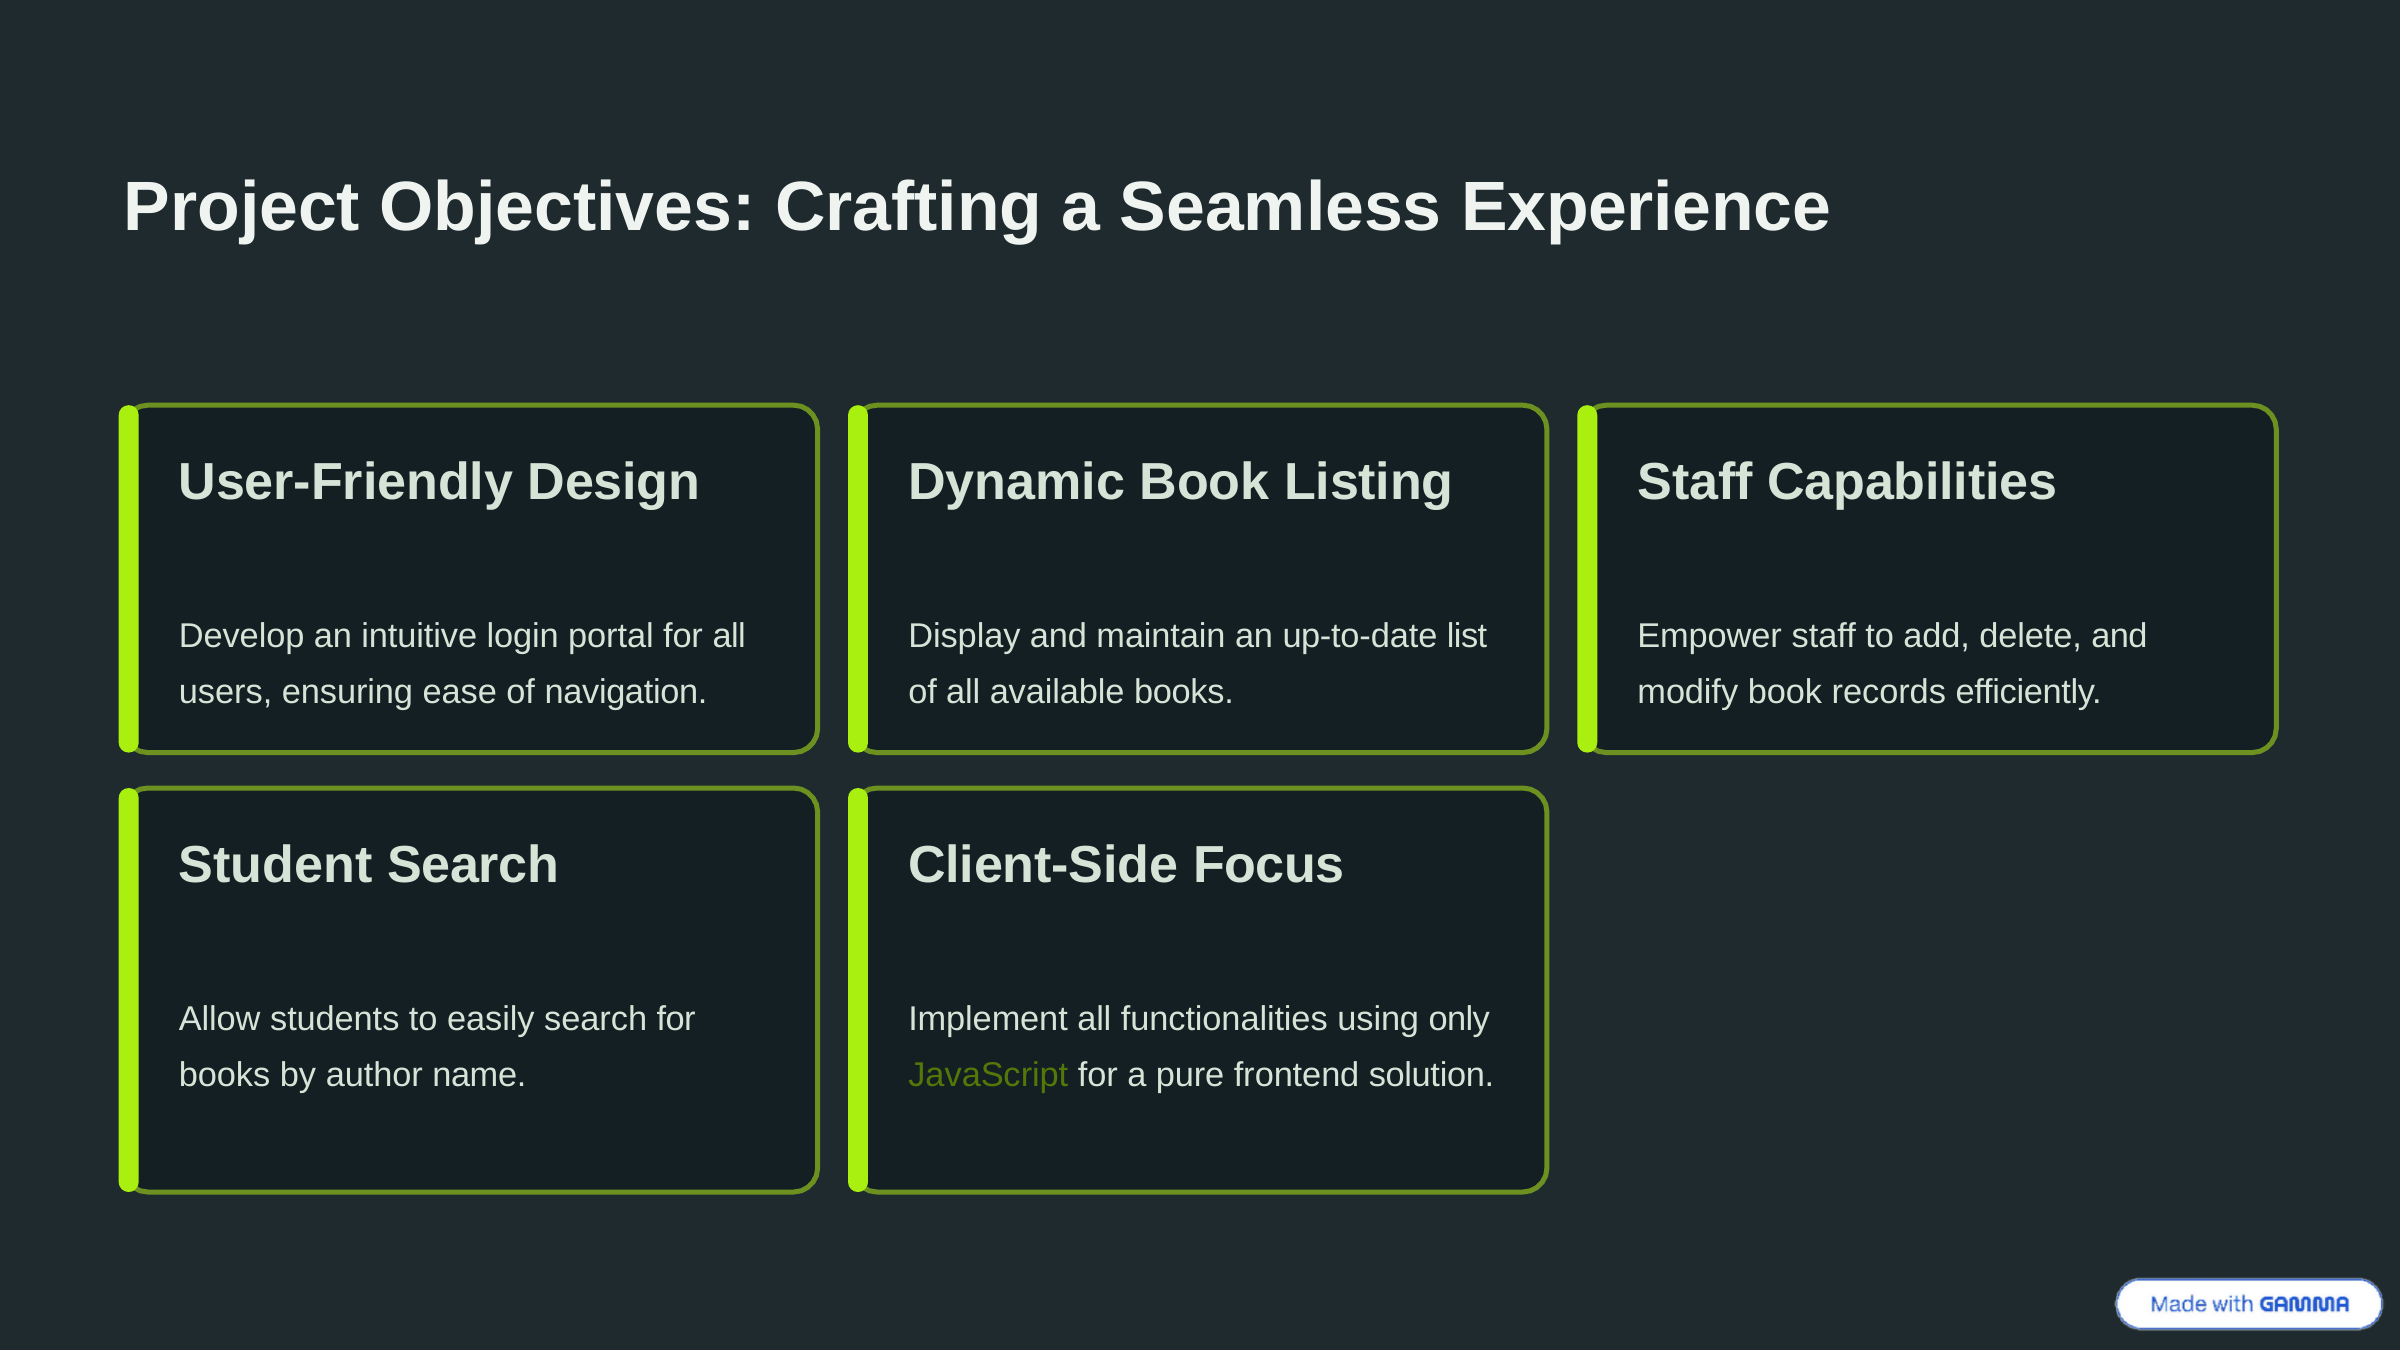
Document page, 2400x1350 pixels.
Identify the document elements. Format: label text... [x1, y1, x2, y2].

picture [2105, 1271, 2389, 1339]
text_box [1576, 402, 2280, 756]
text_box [847, 785, 1550, 1195]
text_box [847, 402, 1550, 756]
title Project Objectives: Crafting a Seamless Experience [121, 158, 1836, 386]
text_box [118, 402, 821, 756]
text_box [118, 785, 821, 1195]
